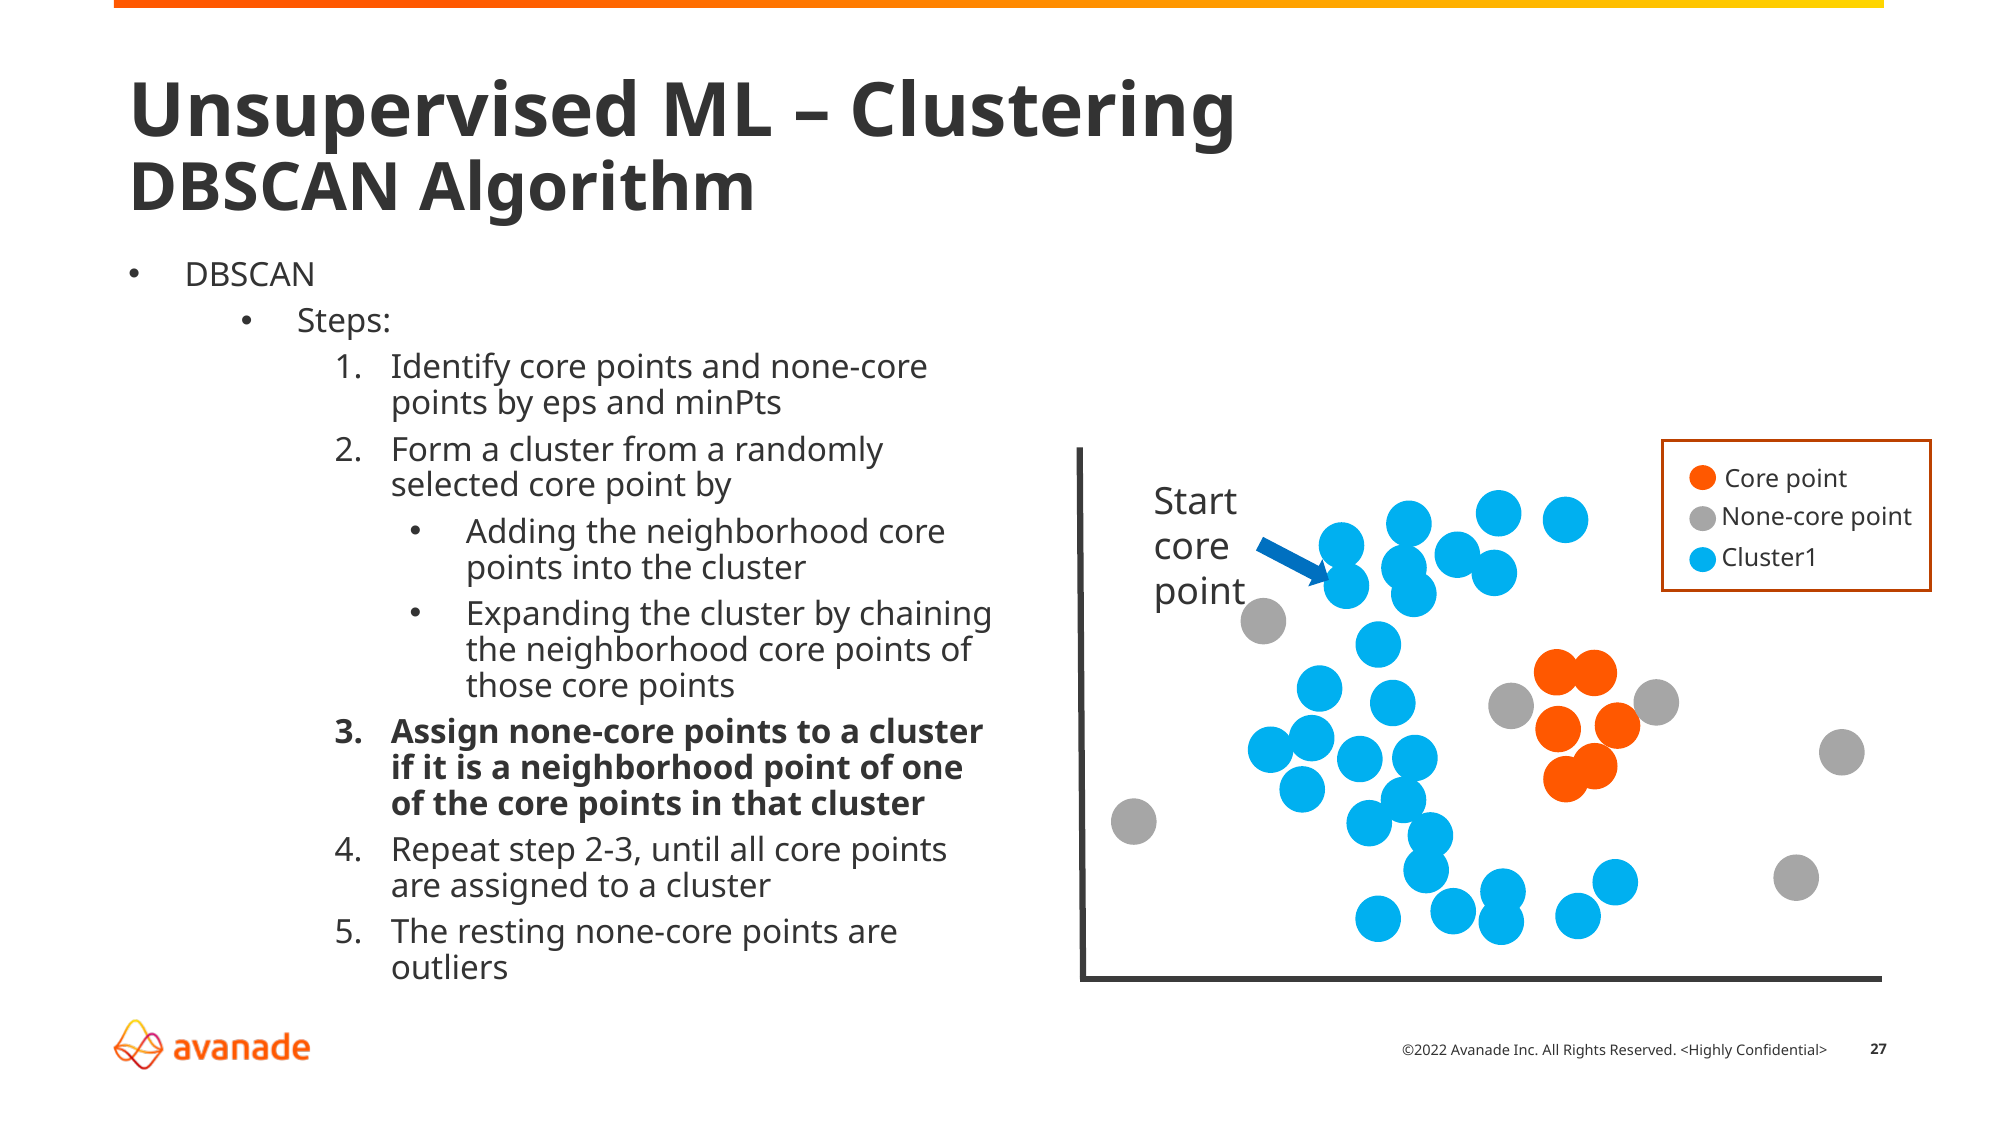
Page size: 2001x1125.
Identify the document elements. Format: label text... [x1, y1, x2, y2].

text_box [1079, 447, 1883, 980]
title Unsupervised ML – Clustering DBSCAN Algorithm [113, 64, 1883, 228]
list DBSCAN Steps: Identify core points and none-core points by eps and minPts Form a cluster from a randomly selected core point by Adding the neighborhood core points into the cluster Expanding the cluster by chaining the neighborhood core points of those core points Assign none-core points to a cluster if it is a neighborhood point of one of the core points in that cluster Repeat step 2-3, until all core points are assigned to a cluster The resting none-core points are outliers [113, 249, 1014, 980]
picture [93, 999, 339, 1090]
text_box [1662, 440, 1931, 591]
